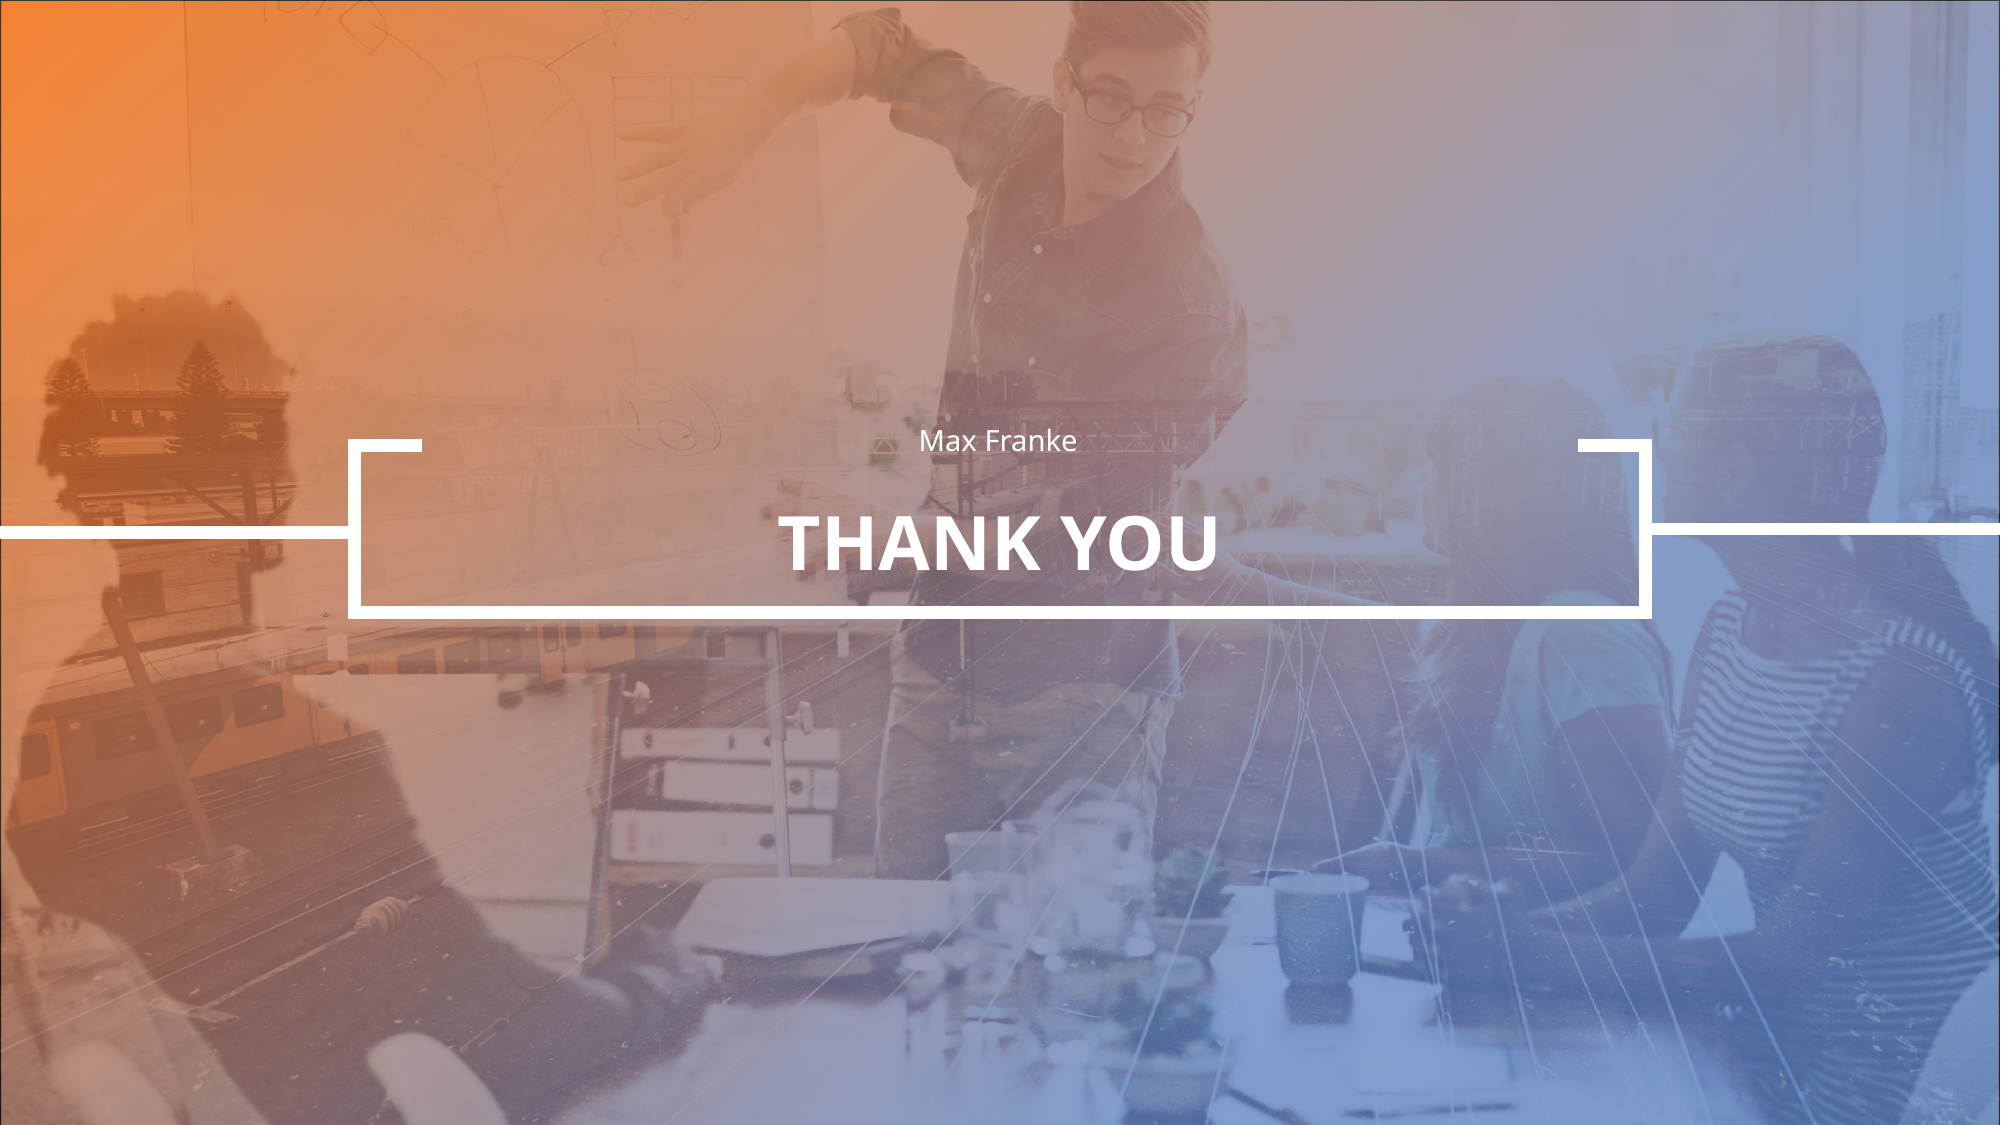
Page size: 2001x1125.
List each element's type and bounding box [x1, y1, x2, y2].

text_box [0, 445, 2000, 613]
picture [0, 613, 2000, 1125]
picture [0, 0, 2000, 445]
